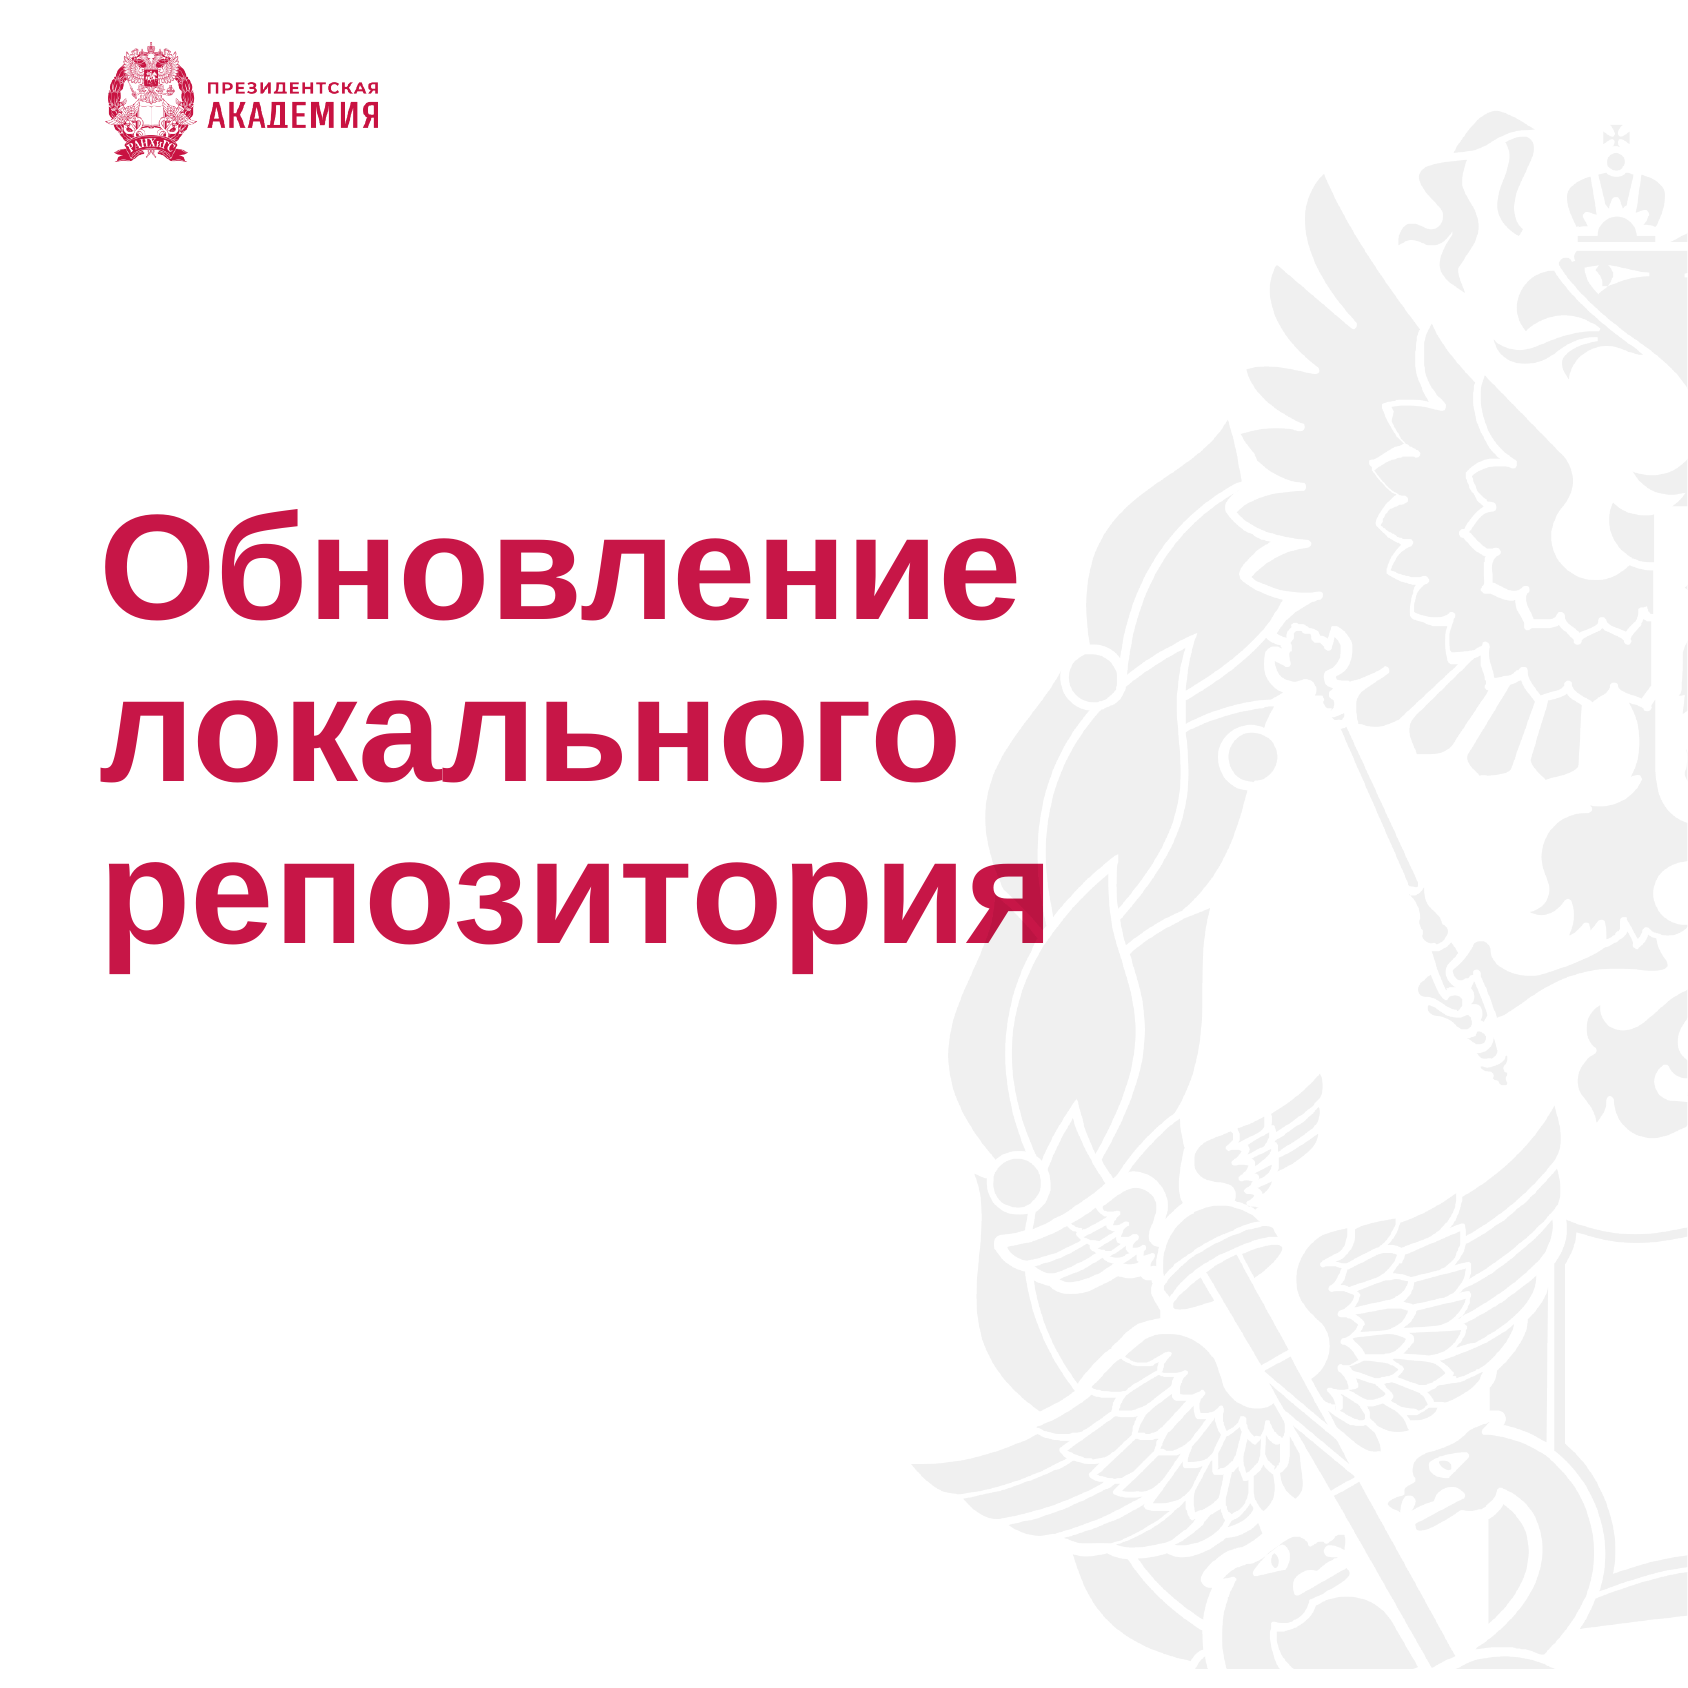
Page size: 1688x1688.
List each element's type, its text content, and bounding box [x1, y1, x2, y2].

picture [105, 42, 378, 162]
list Обновление локального репозитория [97, 465, 911, 1451]
picture [911, 18, 1688, 1669]
